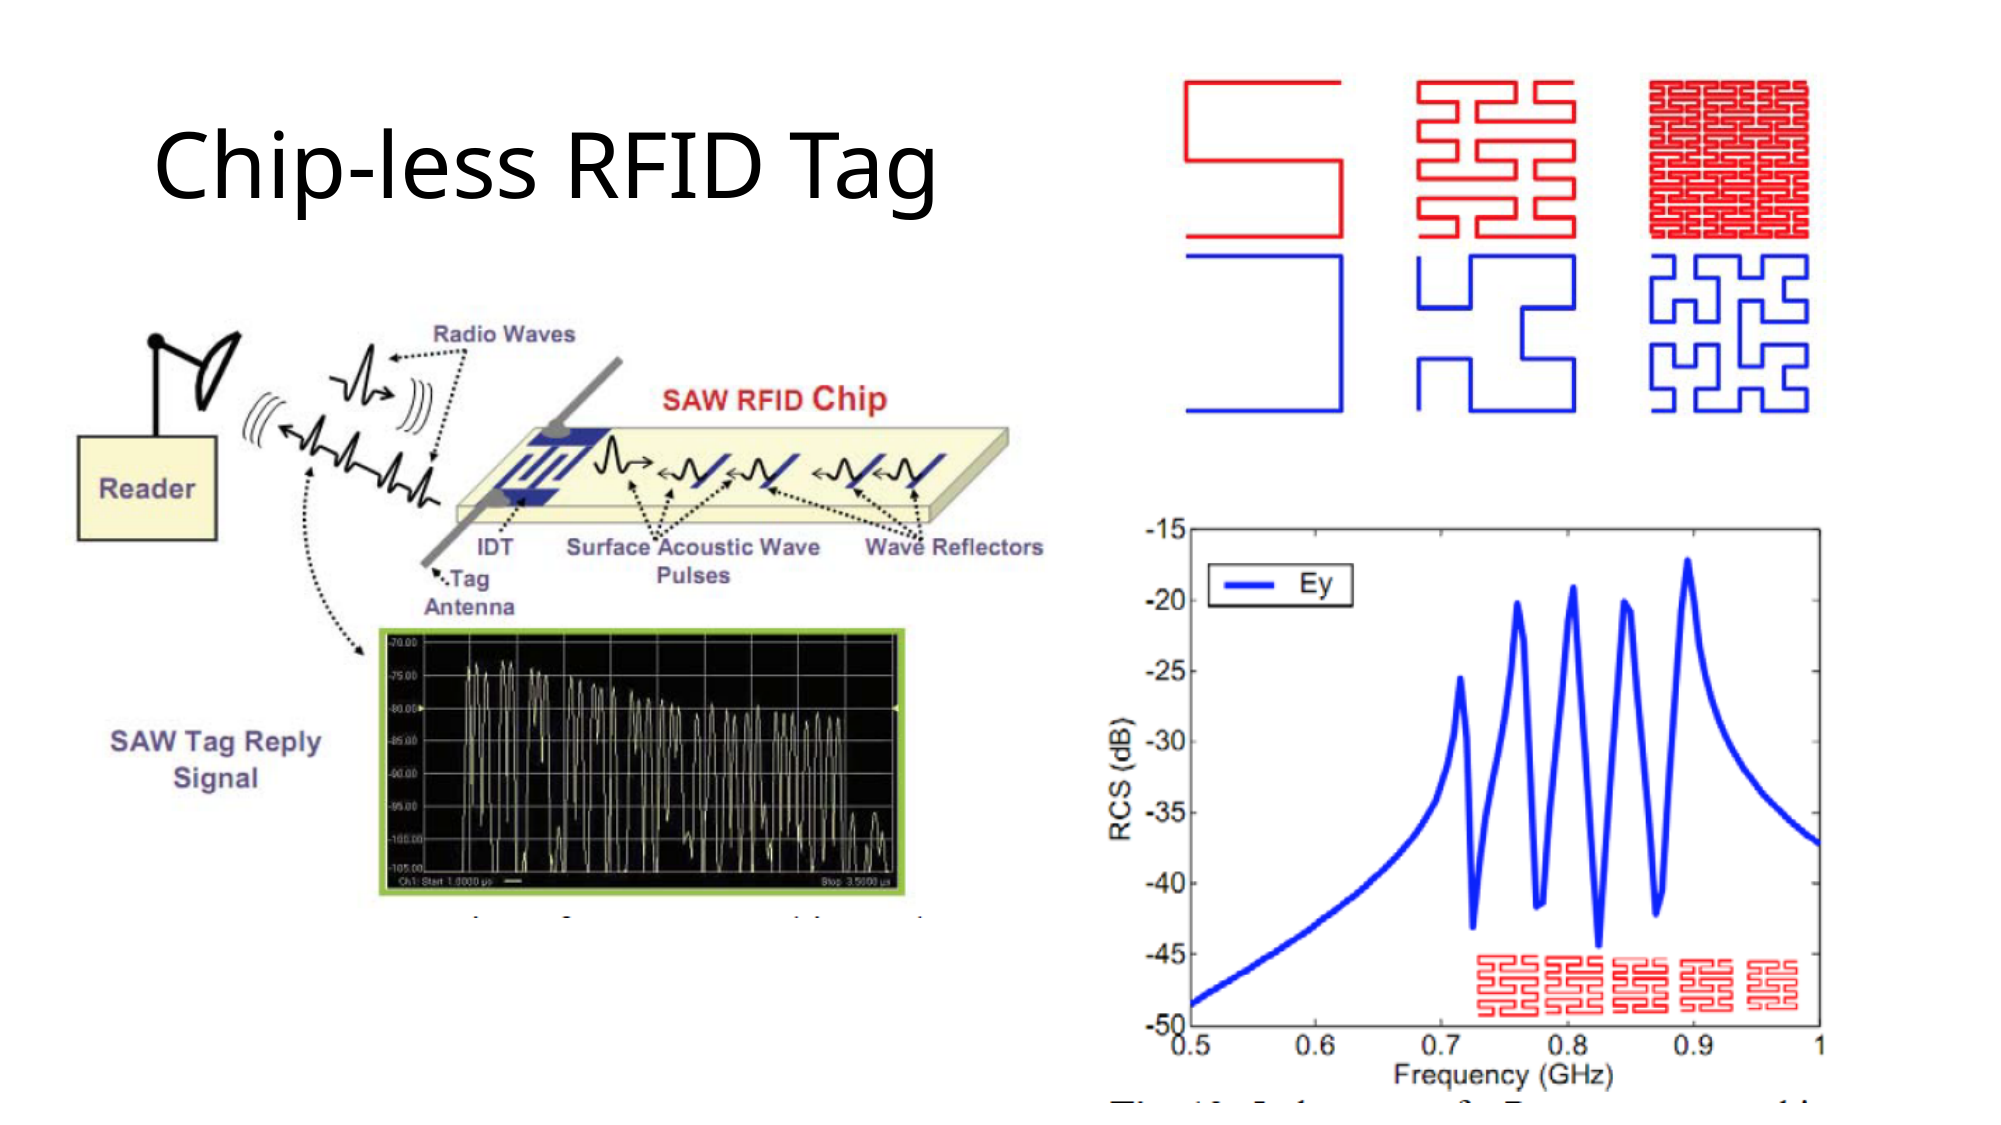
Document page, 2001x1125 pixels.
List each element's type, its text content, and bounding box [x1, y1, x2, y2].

title Chip-less RFID Tag [137, 59, 1164, 278]
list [1087, 489, 1880, 1103]
picture [1164, 59, 1863, 423]
picture [22, 277, 1059, 918]
